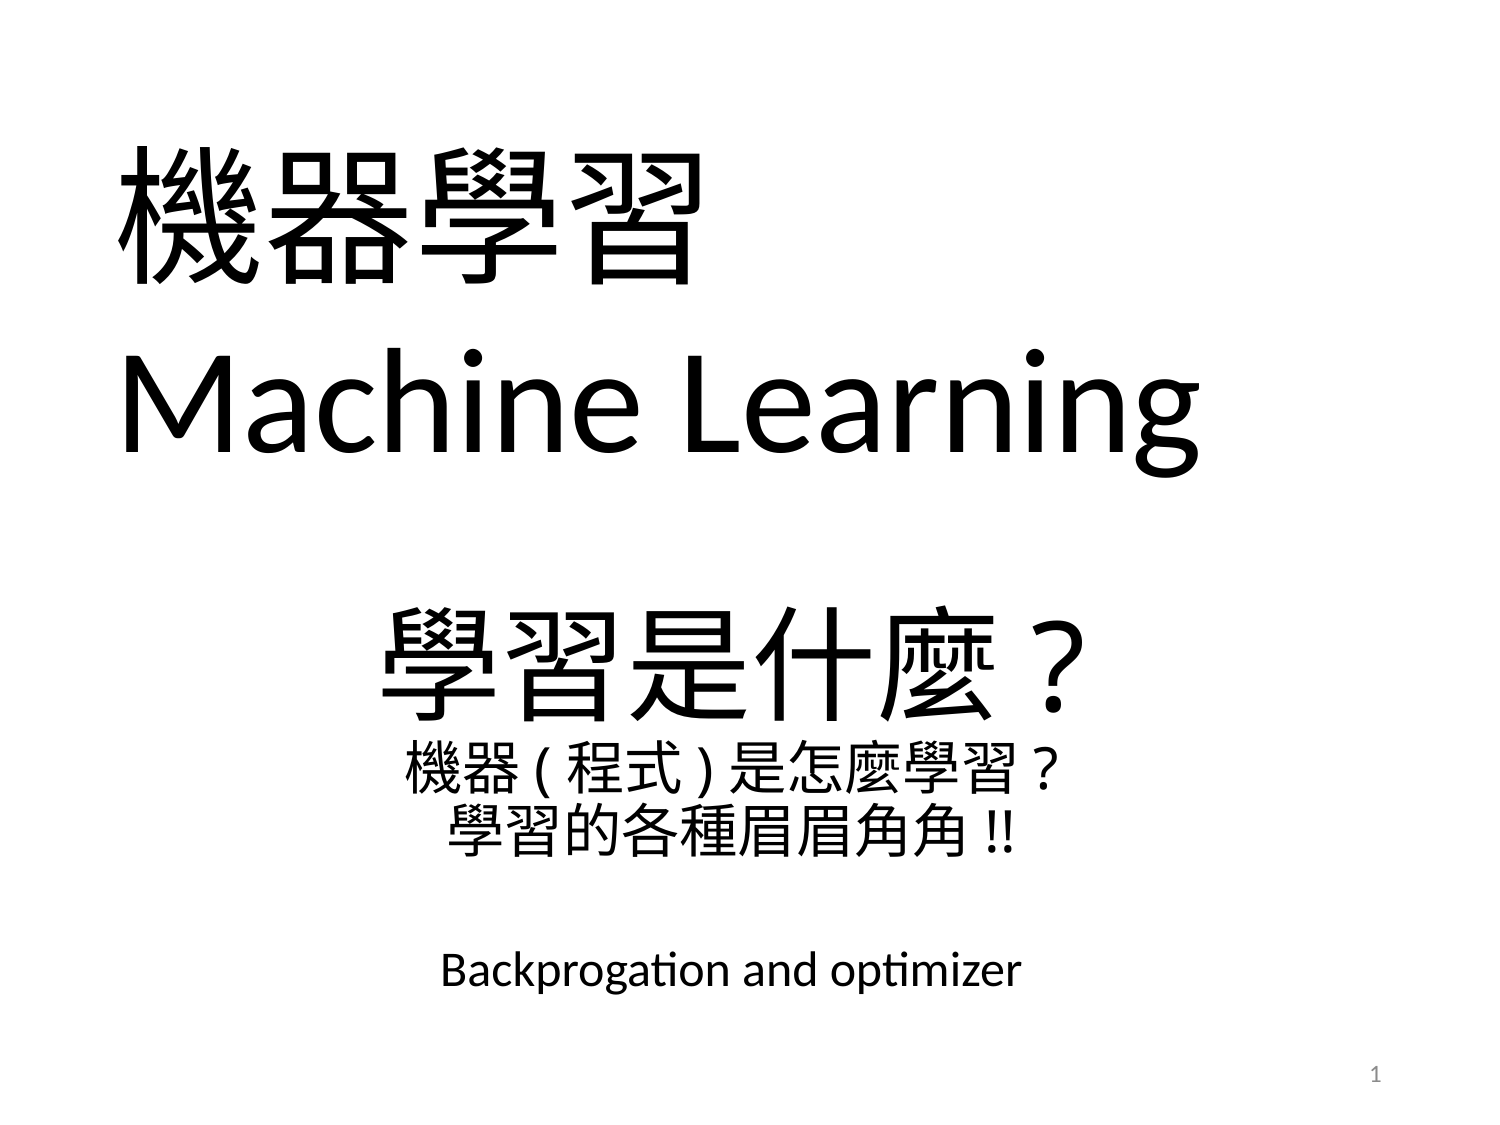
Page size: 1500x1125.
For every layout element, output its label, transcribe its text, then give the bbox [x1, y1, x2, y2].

title 學習是什麼? 機器(程式)是怎麼學習? 學習的各種眉眉角角!! [93, 580, 1369, 873]
subtitle Backprogation and optimizer [168, 936, 1294, 1013]
text_box 機器學習 Machine Learning [99, 115, 1218, 491]
slide_number 1 [1059, 1042, 1397, 1103]
